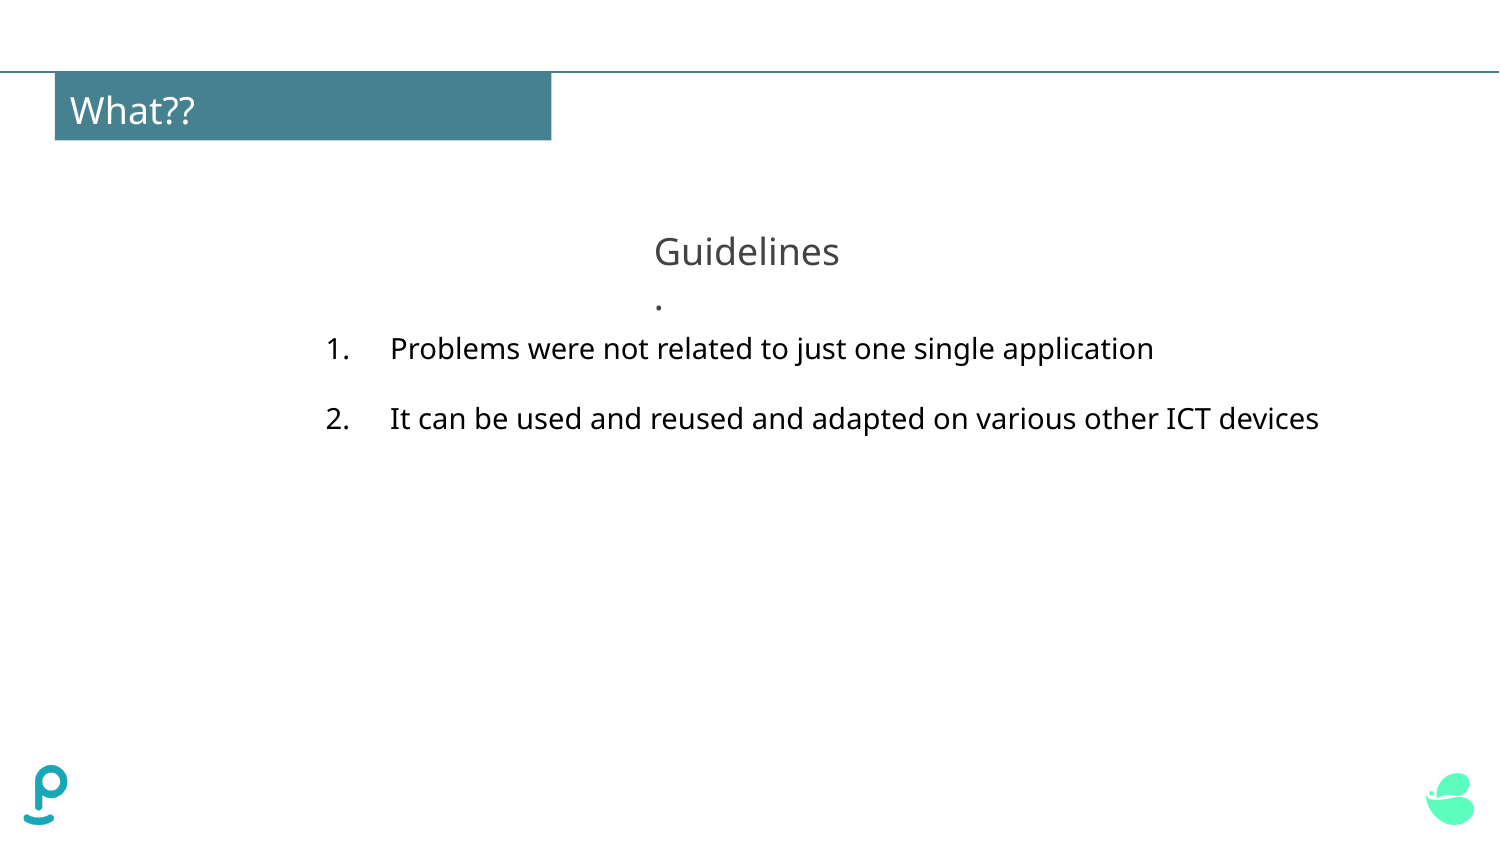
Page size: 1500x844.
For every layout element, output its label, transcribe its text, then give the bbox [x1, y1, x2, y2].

text_box Guidelines. [638, 213, 862, 292]
picture [23, 765, 71, 825]
text_box Problems were not related to just one single application It can be used and reused and adapted on various other ICT devices [300, 292, 1454, 473]
text_box What?? [54, 81, 552, 141]
picture [1425, 773, 1474, 825]
